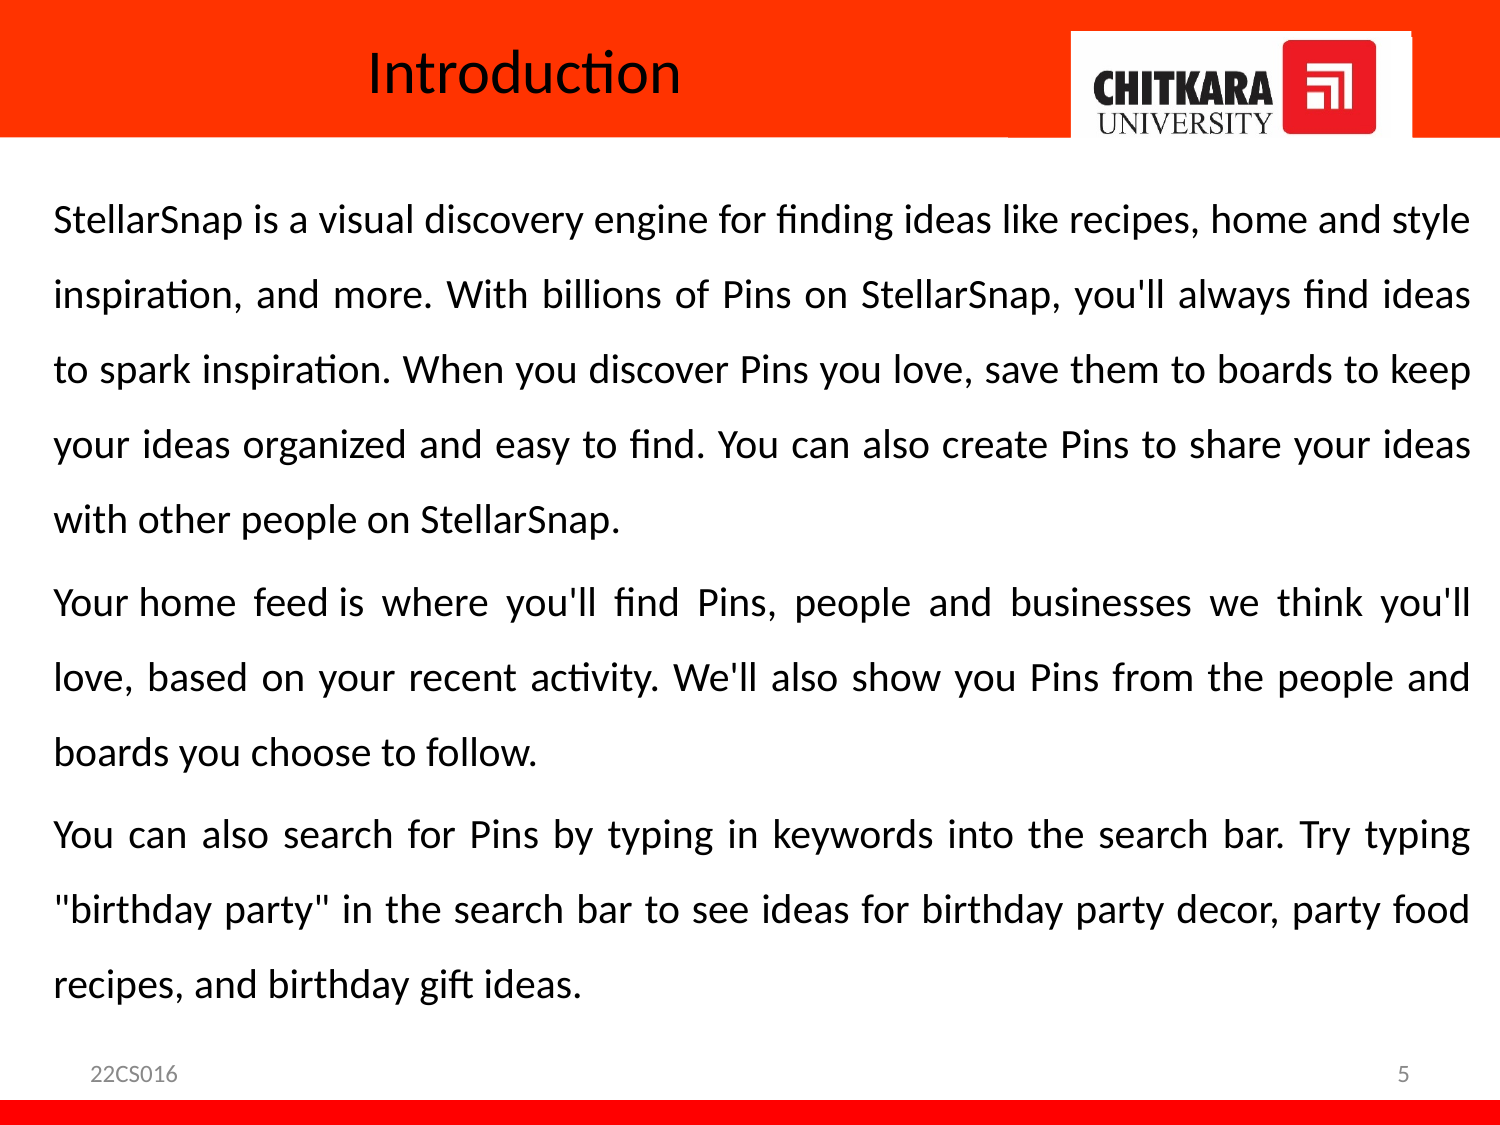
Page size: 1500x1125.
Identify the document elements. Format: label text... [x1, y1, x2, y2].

picture [1074, 37, 1391, 138]
slide_number 5 [1074, 1042, 1425, 1103]
slide_number 22CS016 [75, 1042, 425, 1103]
title Introduction [0, 0, 1057, 138]
list StellarSnap is a visual discovery engine for finding ideas like recipes, home and style inspiration, and more. With billions of Pins on StellarSnap, you'll always find ideas to spark inspiration. When you discover Pins you love, save them to boards to keep your ideas organized and easy to find. You can also create Pins to share your ideas with other people on StellarSnap. Your home feed is where you'll find Pins, people and businesses we think you'll love, based on your recent activity. We'll also show you Pins from the people and boards you choose to follow. You can also search for Pins by typing in keywords into the search bar. Try typing "birthday party" in the search bar to see ideas for birthday party decor, party food recipes, and birthday gift ideas. [19, 159, 1488, 1060]
